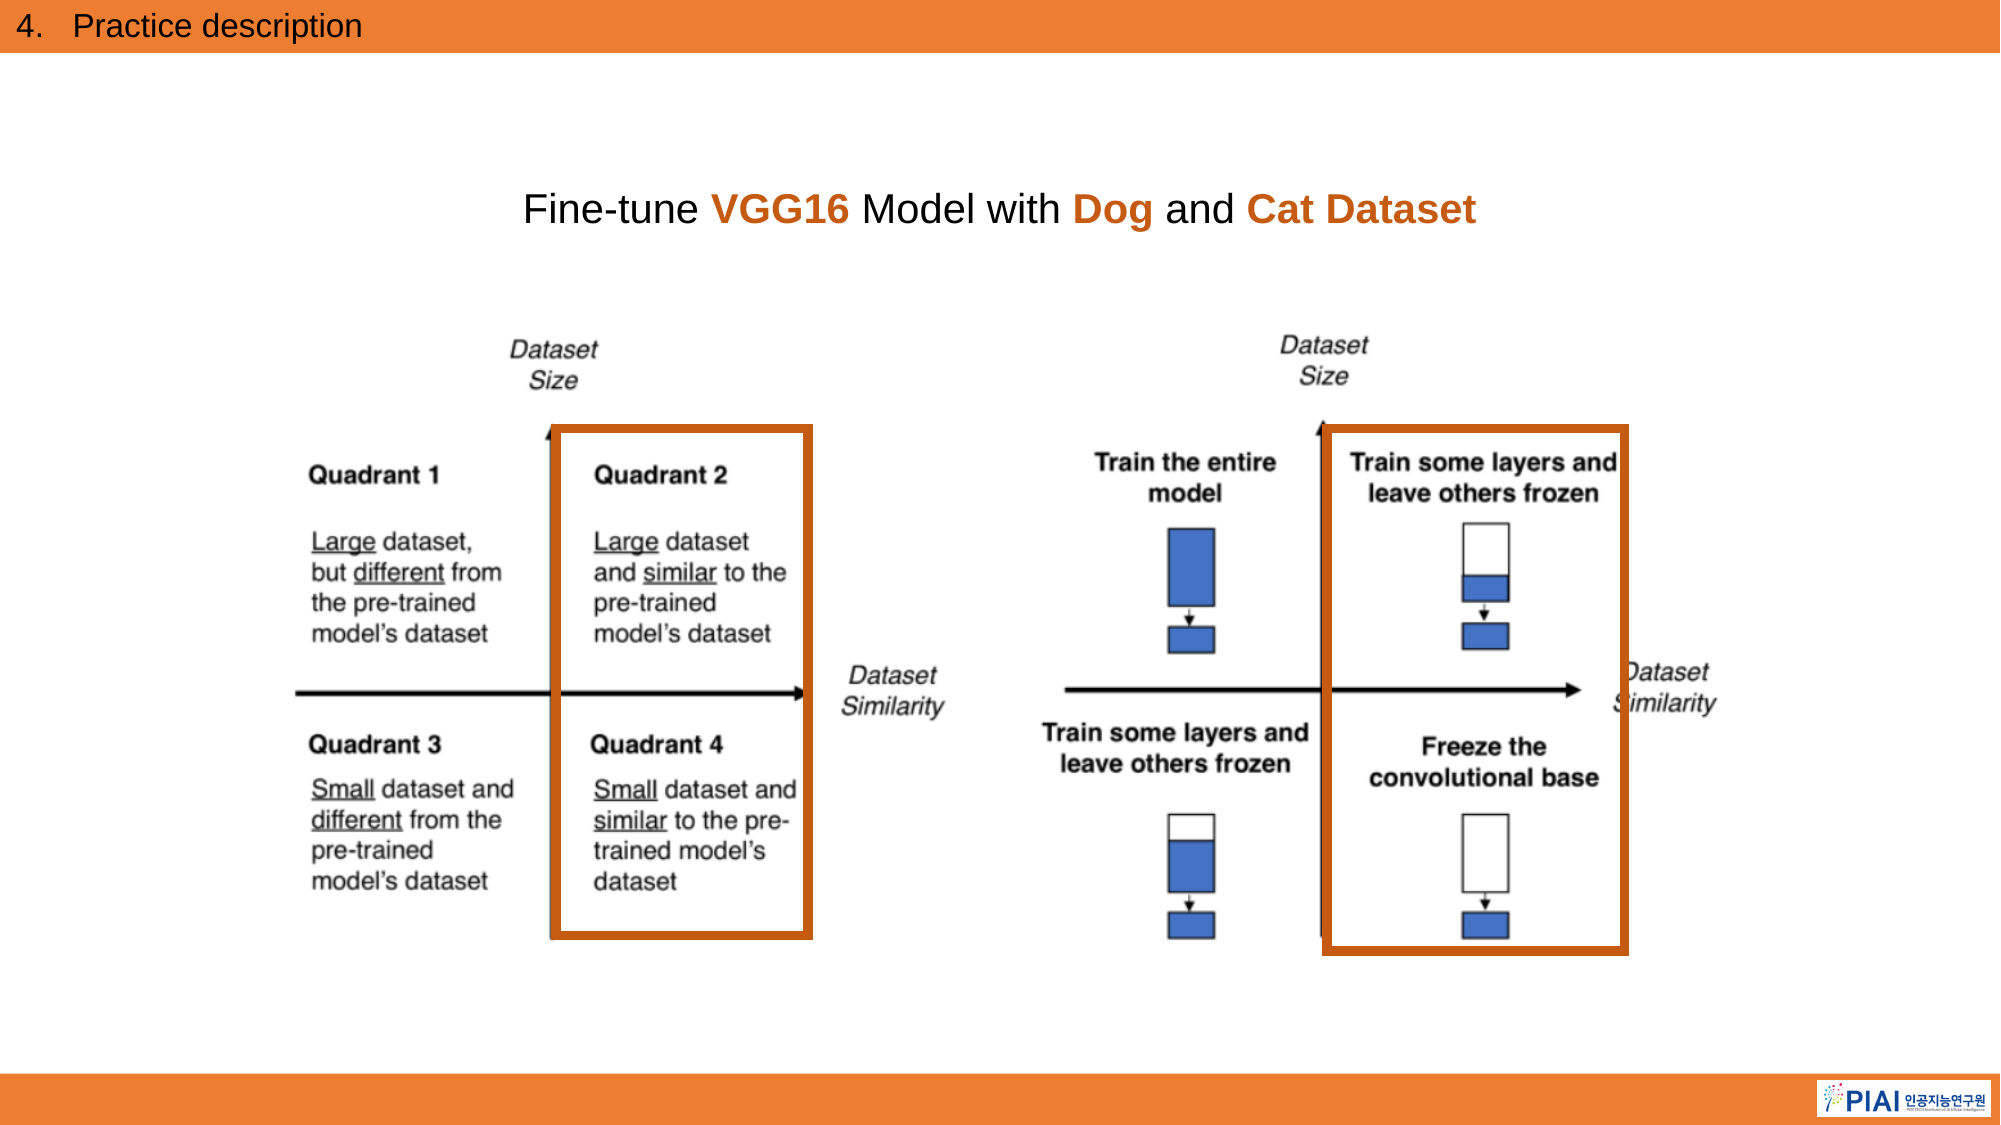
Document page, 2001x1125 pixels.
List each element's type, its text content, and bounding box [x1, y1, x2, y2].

picture [276, 315, 1724, 980]
text_box Practice description [1, 0, 848, 52]
text_box [0, 0, 2000, 54]
text_box [0, 1073, 2000, 1125]
text_box Fine-tune VGG16 Model with Dog and Cat Dataset [498, 174, 1502, 240]
picture [1817, 1080, 1991, 1117]
slide_number 59 [137, 1055, 588, 1115]
